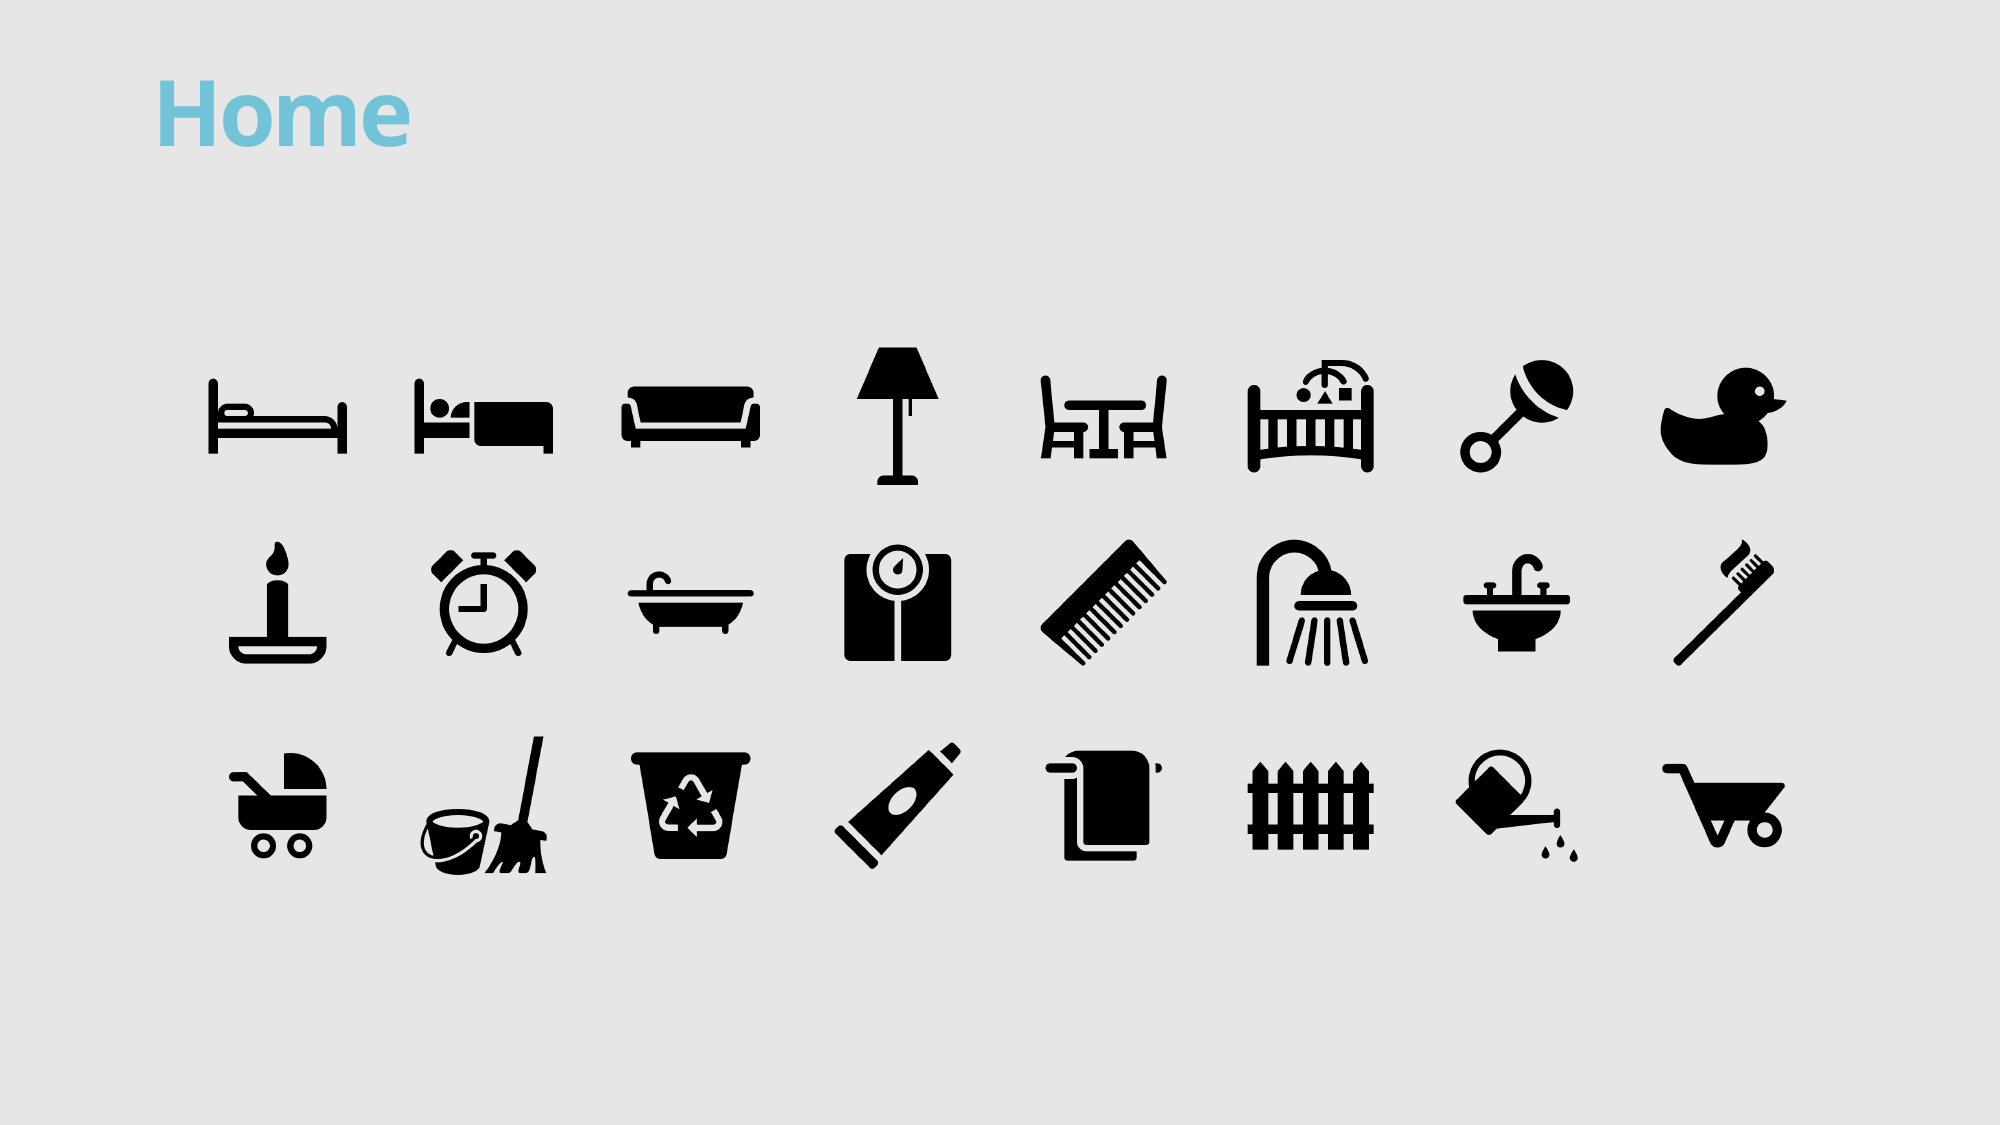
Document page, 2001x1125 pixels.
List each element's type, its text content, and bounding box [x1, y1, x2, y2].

picture [615, 527, 766, 678]
picture [408, 341, 559, 492]
picture [822, 341, 973, 492]
picture [615, 341, 766, 492]
picture [1441, 527, 1592, 678]
picture [202, 527, 353, 678]
picture [1028, 527, 1179, 678]
picture [202, 341, 353, 492]
picture [822, 527, 973, 678]
title Home [137, 59, 1863, 278]
picture [1648, 341, 1799, 492]
picture [408, 730, 559, 881]
picture [1235, 730, 1386, 881]
picture [1648, 730, 1799, 881]
picture [1441, 341, 1592, 492]
picture [1441, 730, 1592, 881]
picture [615, 730, 766, 881]
picture [1235, 527, 1386, 678]
picture [1235, 341, 1386, 492]
picture [822, 730, 973, 881]
picture [1648, 527, 1799, 678]
picture [202, 730, 353, 881]
picture [1028, 730, 1179, 881]
picture [408, 527, 559, 678]
picture [1028, 341, 1179, 492]
